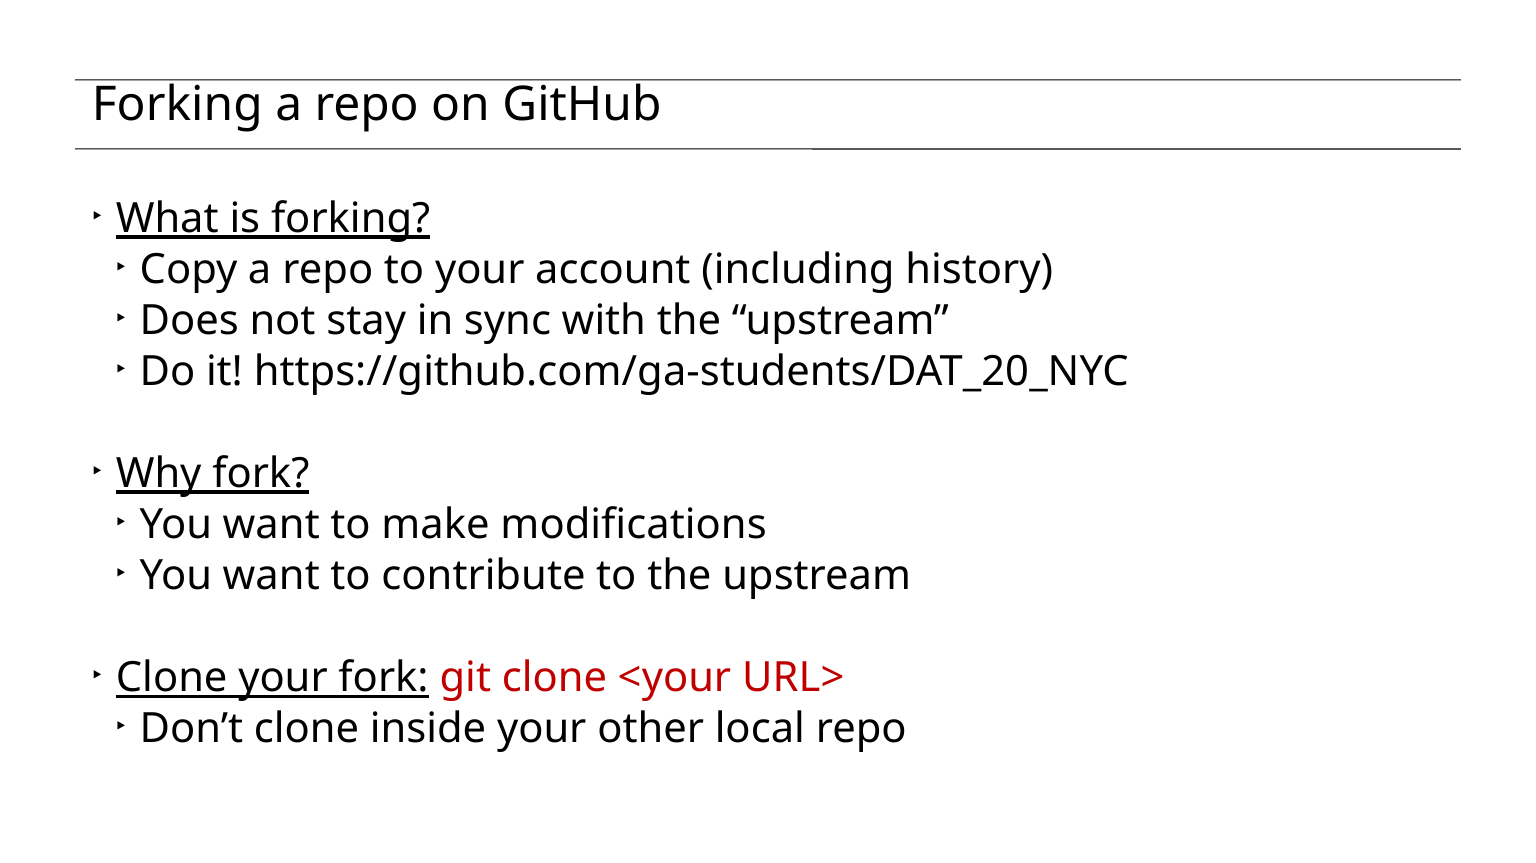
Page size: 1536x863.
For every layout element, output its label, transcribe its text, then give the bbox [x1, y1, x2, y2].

title Forking a repo on GitHub [76, 34, 1460, 179]
list What is forking? Copy a repo to your account (including history) Does not stay in sync with the “upstream” Do it! https://github.com/ga-students/DAT_20_NYC Why fork? You want to make modifications You want to contribute to the upstream Clone your fork: git clone <your URL> Don’t clone inside your other local repo [76, 182, 1460, 796]
